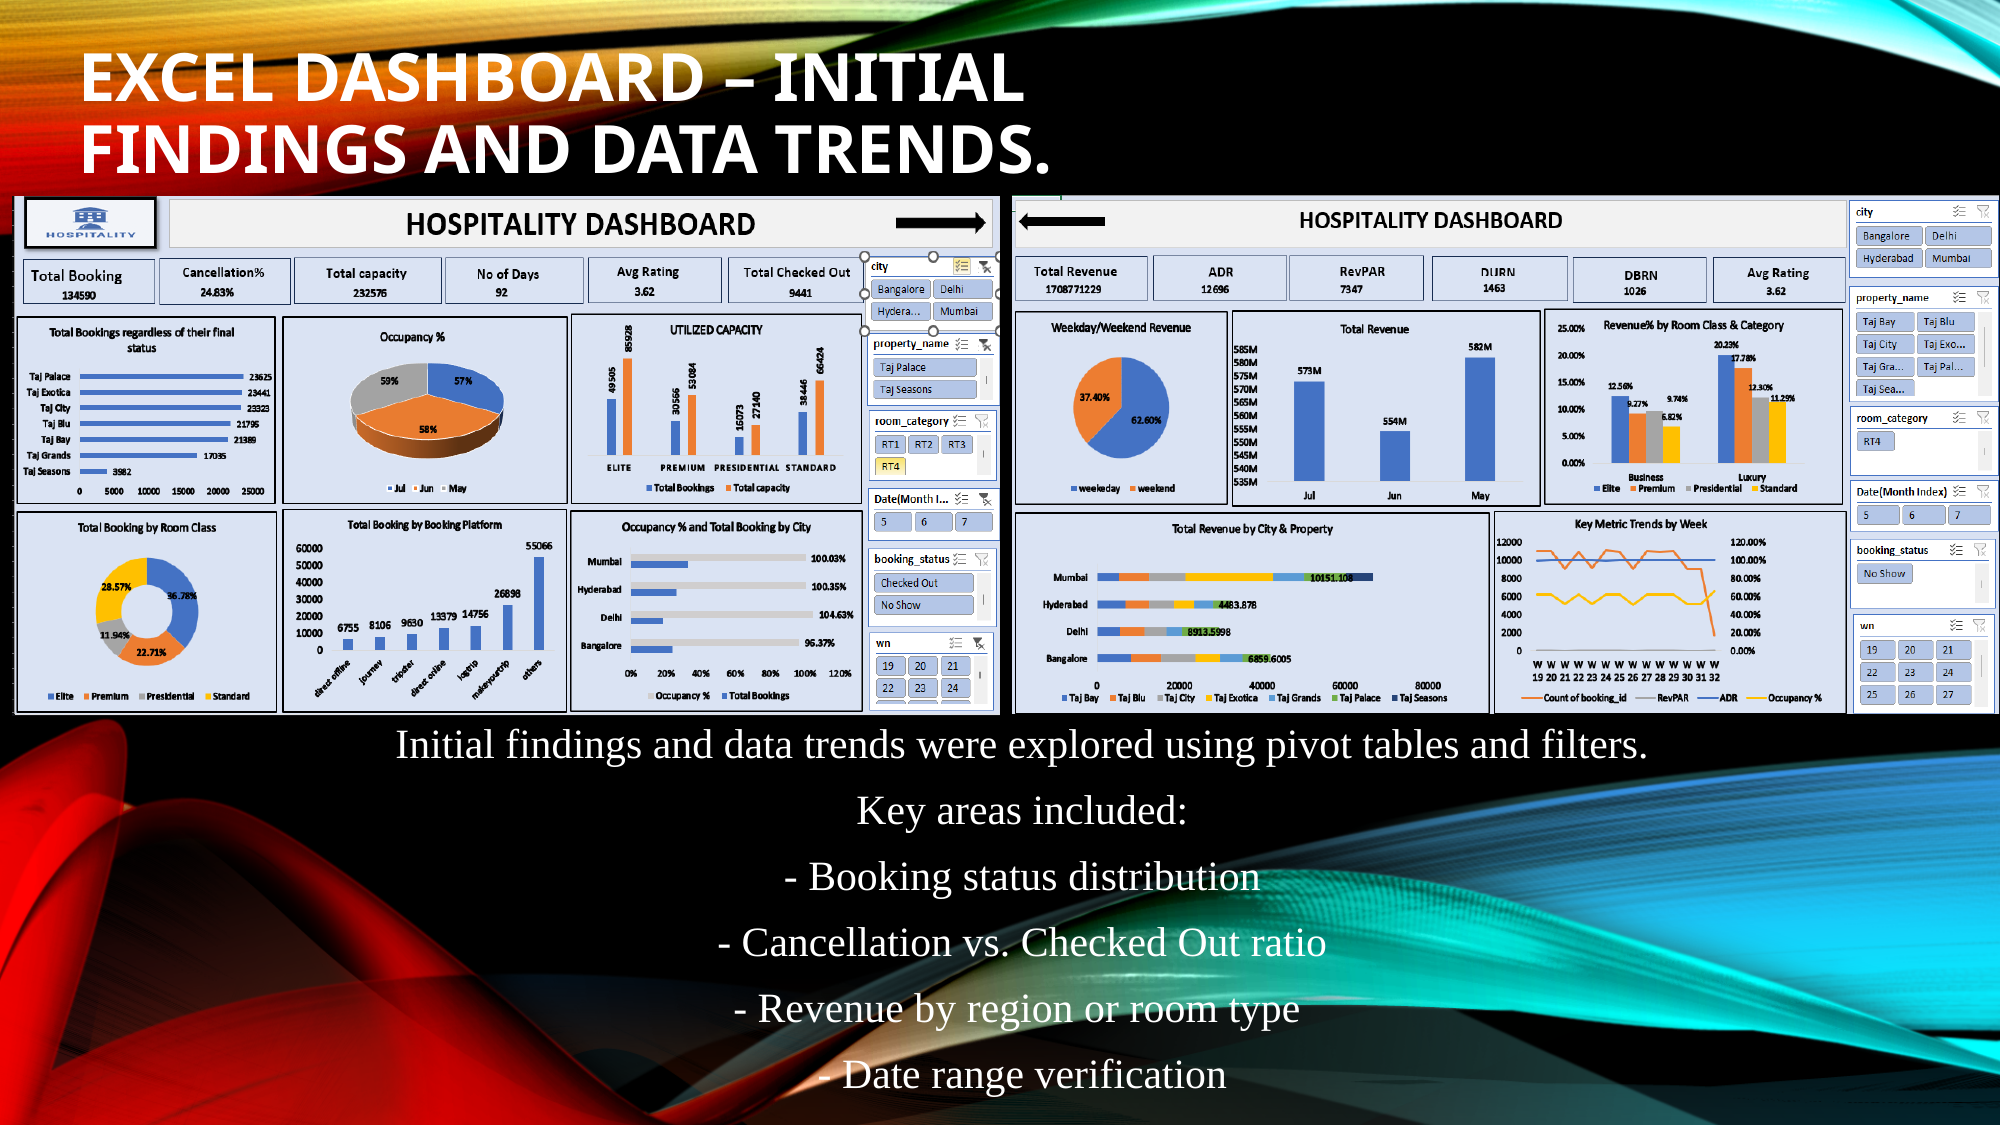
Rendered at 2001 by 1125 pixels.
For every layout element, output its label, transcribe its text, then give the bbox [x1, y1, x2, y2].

subtitle Initial findings and data trends were explored using pivot tables and filters. Key areas included: - Booking status distribution - Cancellation vs. Checked Out ratio - Revenue by region or room type - Date range verification [247, 715, 1798, 1107]
picture [0, 0, 2000, 716]
title Excel Dashboard – Initial findings and data trends. [63, 34, 1329, 196]
picture [0, 717, 2000, 1125]
